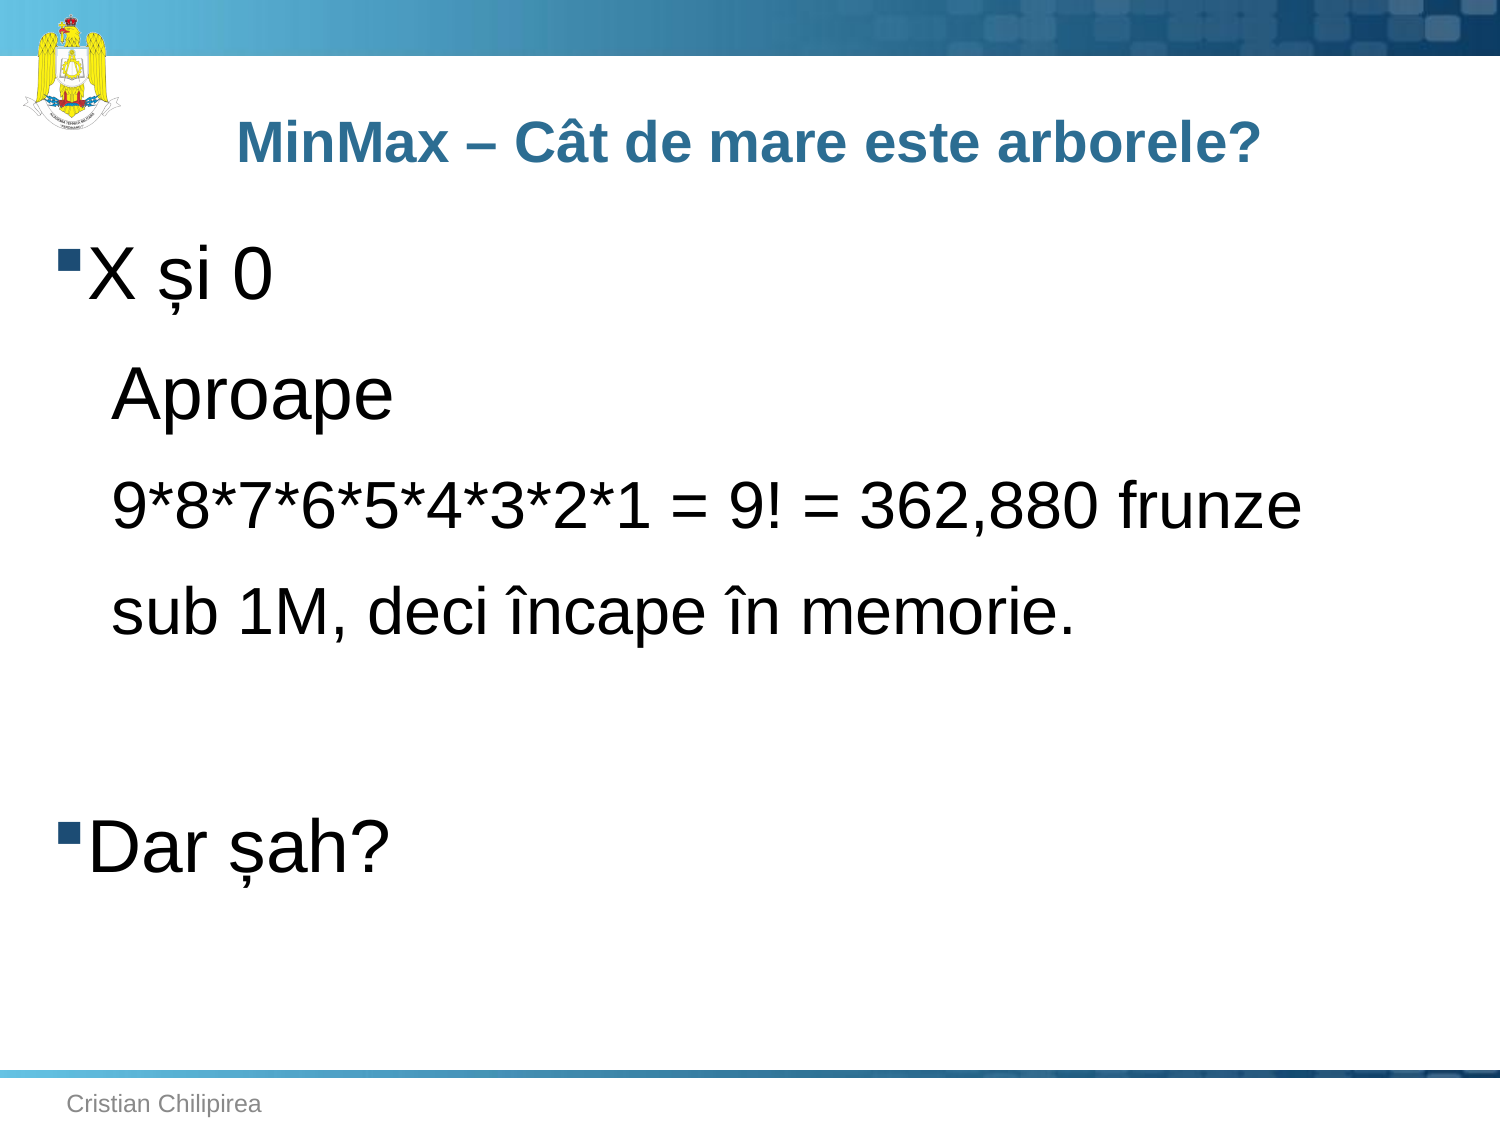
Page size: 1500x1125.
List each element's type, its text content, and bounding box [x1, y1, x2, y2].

picture [0, 1070, 1500, 1078]
picture [0, 0, 1500, 130]
footer Cristian Chilipirea [51, 1083, 1157, 1125]
title MinMax – Cât de mare este arborele? [51, 102, 1449, 178]
list X și 0 Aproape 9*8*7*6*5*4*3*2*1 = 9! = 362,880 frunze sub 1M, deci încape în memorie. Dar șah? [52, 217, 1451, 1053]
